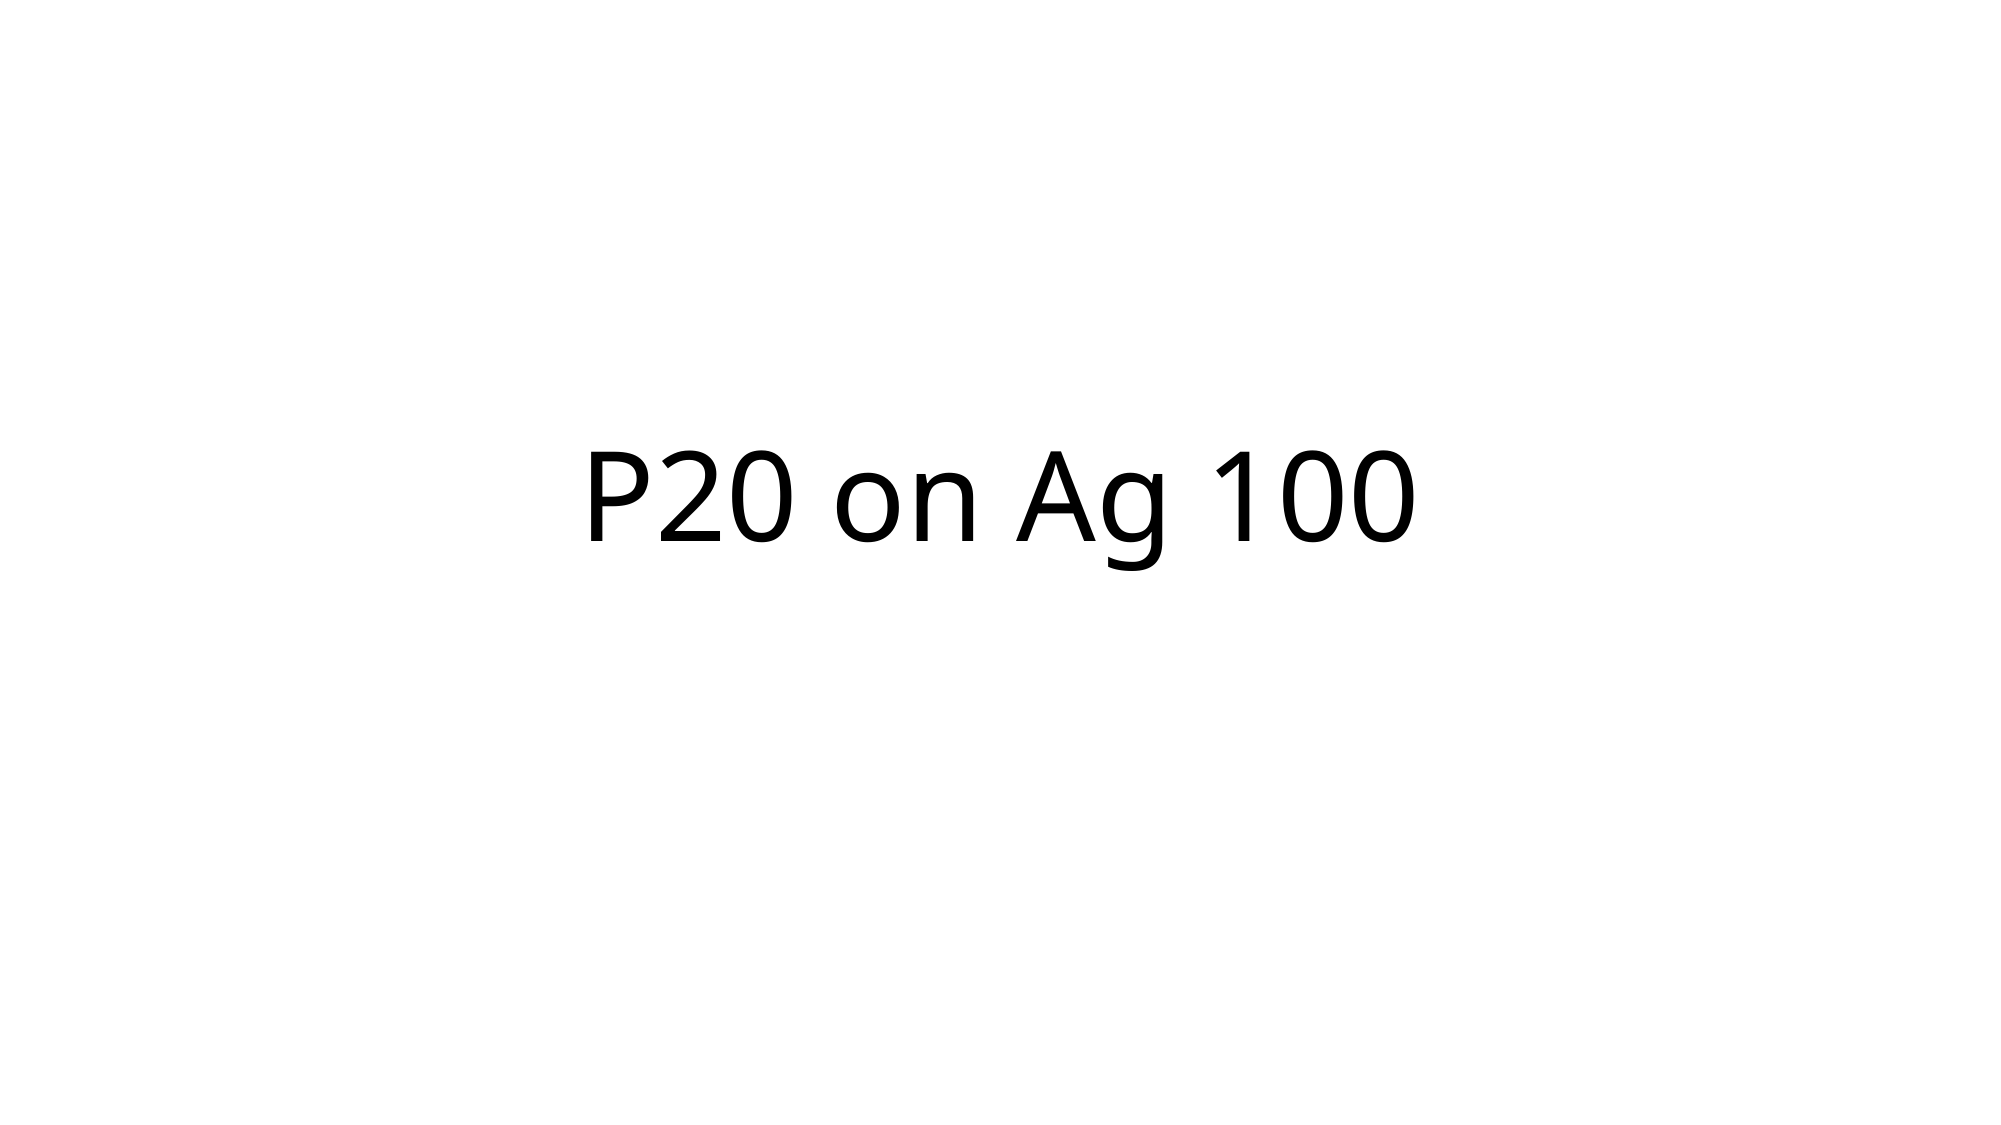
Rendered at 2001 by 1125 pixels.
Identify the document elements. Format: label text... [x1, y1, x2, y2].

title P20 on Ag 100 [249, 184, 1750, 576]
